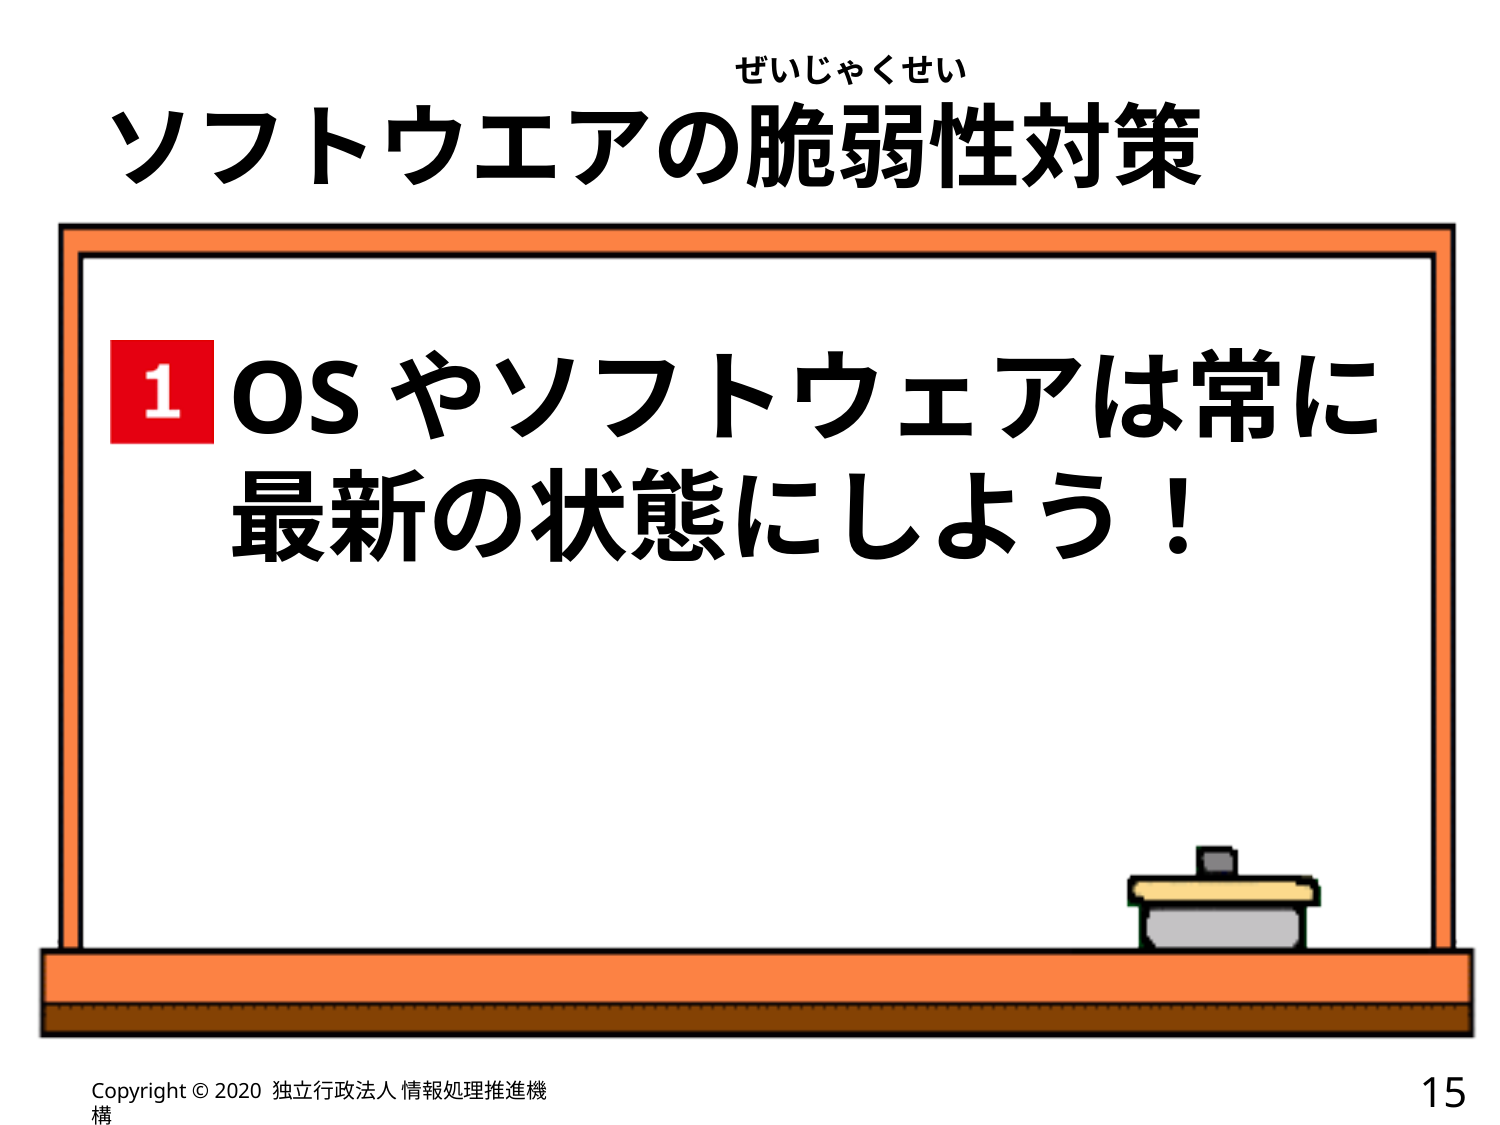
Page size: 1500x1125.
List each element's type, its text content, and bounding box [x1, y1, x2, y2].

picture [33, 213, 1483, 1048]
title ぜいじゃくせい ソフトウエアの脆弱性対策 [88, 42, 1258, 206]
